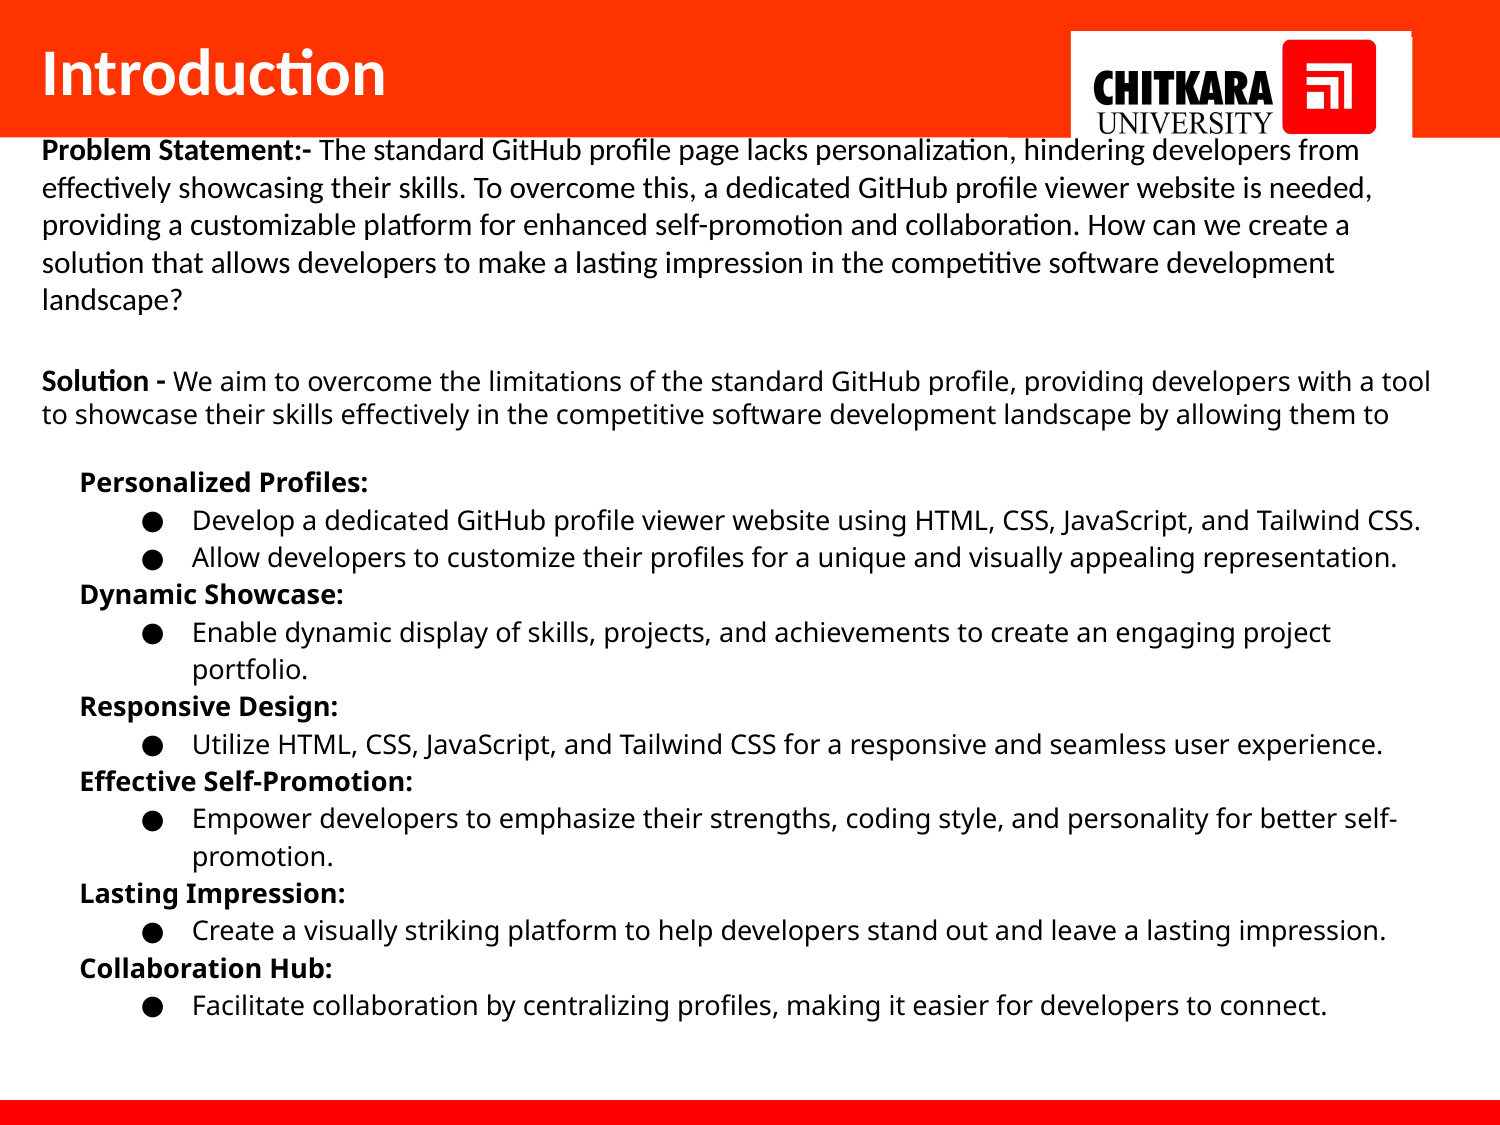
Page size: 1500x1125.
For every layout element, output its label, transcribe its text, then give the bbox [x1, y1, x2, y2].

picture [1074, 37, 1391, 137]
title Introduction [26, 0, 1027, 137]
text_box Problem Statement:- The standard GitHub profile page lacks personalization, hindering developers from effectively showcasing their skills. To overcome this, a dedicated GitHub profile viewer website is needed, providing a customizable platform for enhanced self-promotion and collaboration. How can we create a solution that allows developers to make a lasting impression in the competitive software development landscape? Solution - We aim to overcome the limitations of the standard GitHub profile, providing developers with a tool to showcase their skills effectively in the competitive software development landscape by allowing them to Personalized Profiles: Develop a dedicated GitHub profile viewer website using HTML, CSS, JavaScript, and Tailwind CSS. Allow developers to customize their profiles for a unique and visually appealing representation. Dynamic Showcase: Enable dynamic display of skills, projects, and achievements to create an engaging project portfolio. Responsive Design: Utilize HTML, CSS, JavaScript, and Tailwind CSS for a responsive and seamless user experience. Effective Self-Promotion: Empower developers to emphasize their strengths, coding style, and personality for better self-promotion. Lasting Impression: Create a visually striking platform to help developers stand out and leave a lasting impression. Collaboration Hub: Facilitate collaboration by centralizing profiles, making it easier for developers to connect. [26, 137, 1452, 1114]
